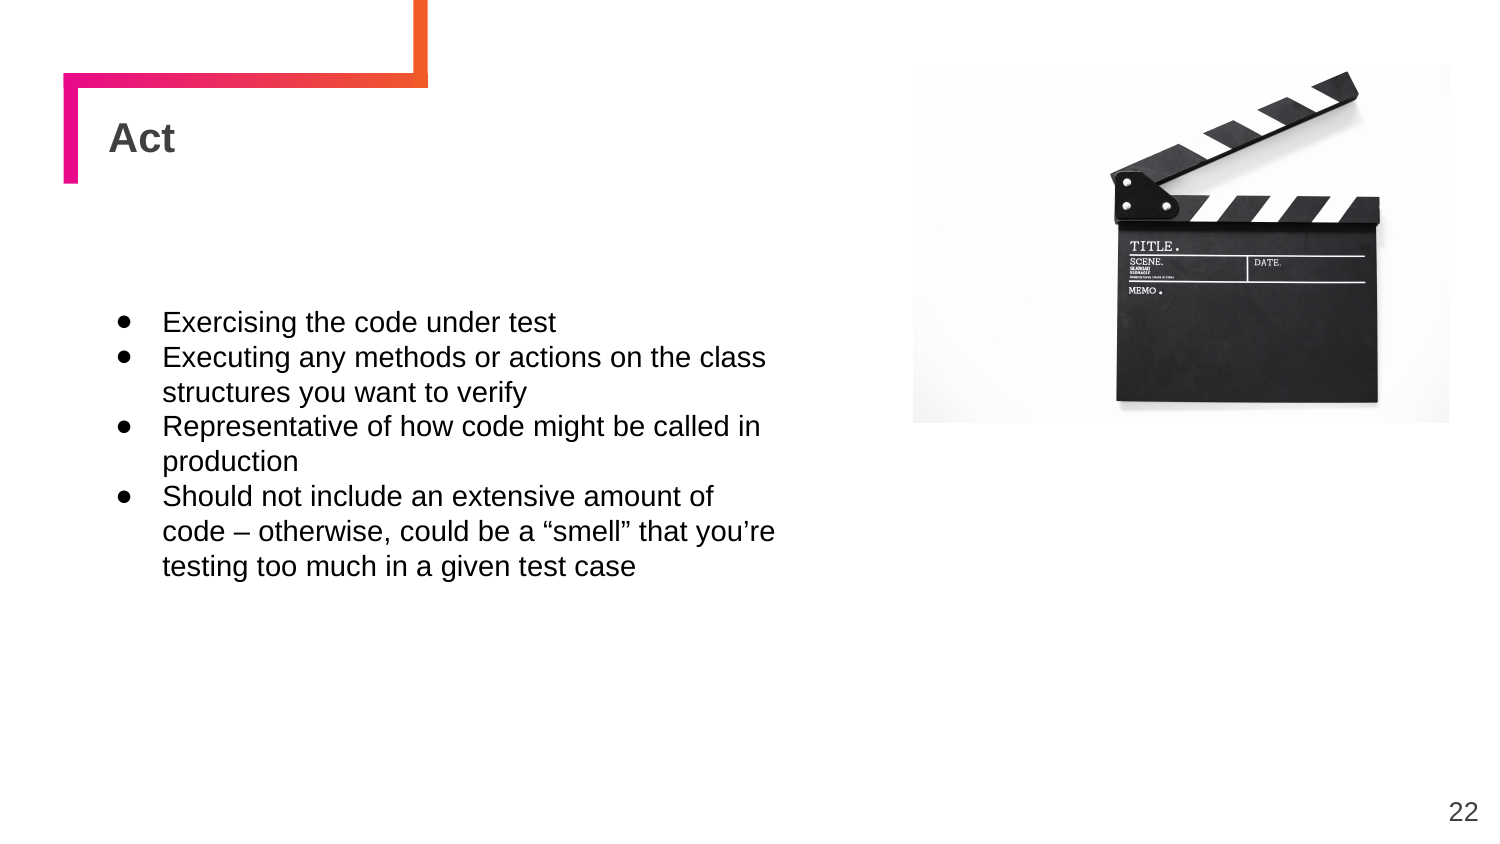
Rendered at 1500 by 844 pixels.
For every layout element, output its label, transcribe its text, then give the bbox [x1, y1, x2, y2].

title Act [100, 117, 908, 169]
text_box Exercising the code under test Executing any methods or actions on the class structures you want to verify Representative of how code might be called in production Should not include an extensive amount of code – otherwise, could be a “smell” that you’re testing too much in a given test case [100, 295, 797, 590]
picture [913, 65, 1450, 424]
slide_number 22 [1403, 779, 1494, 844]
